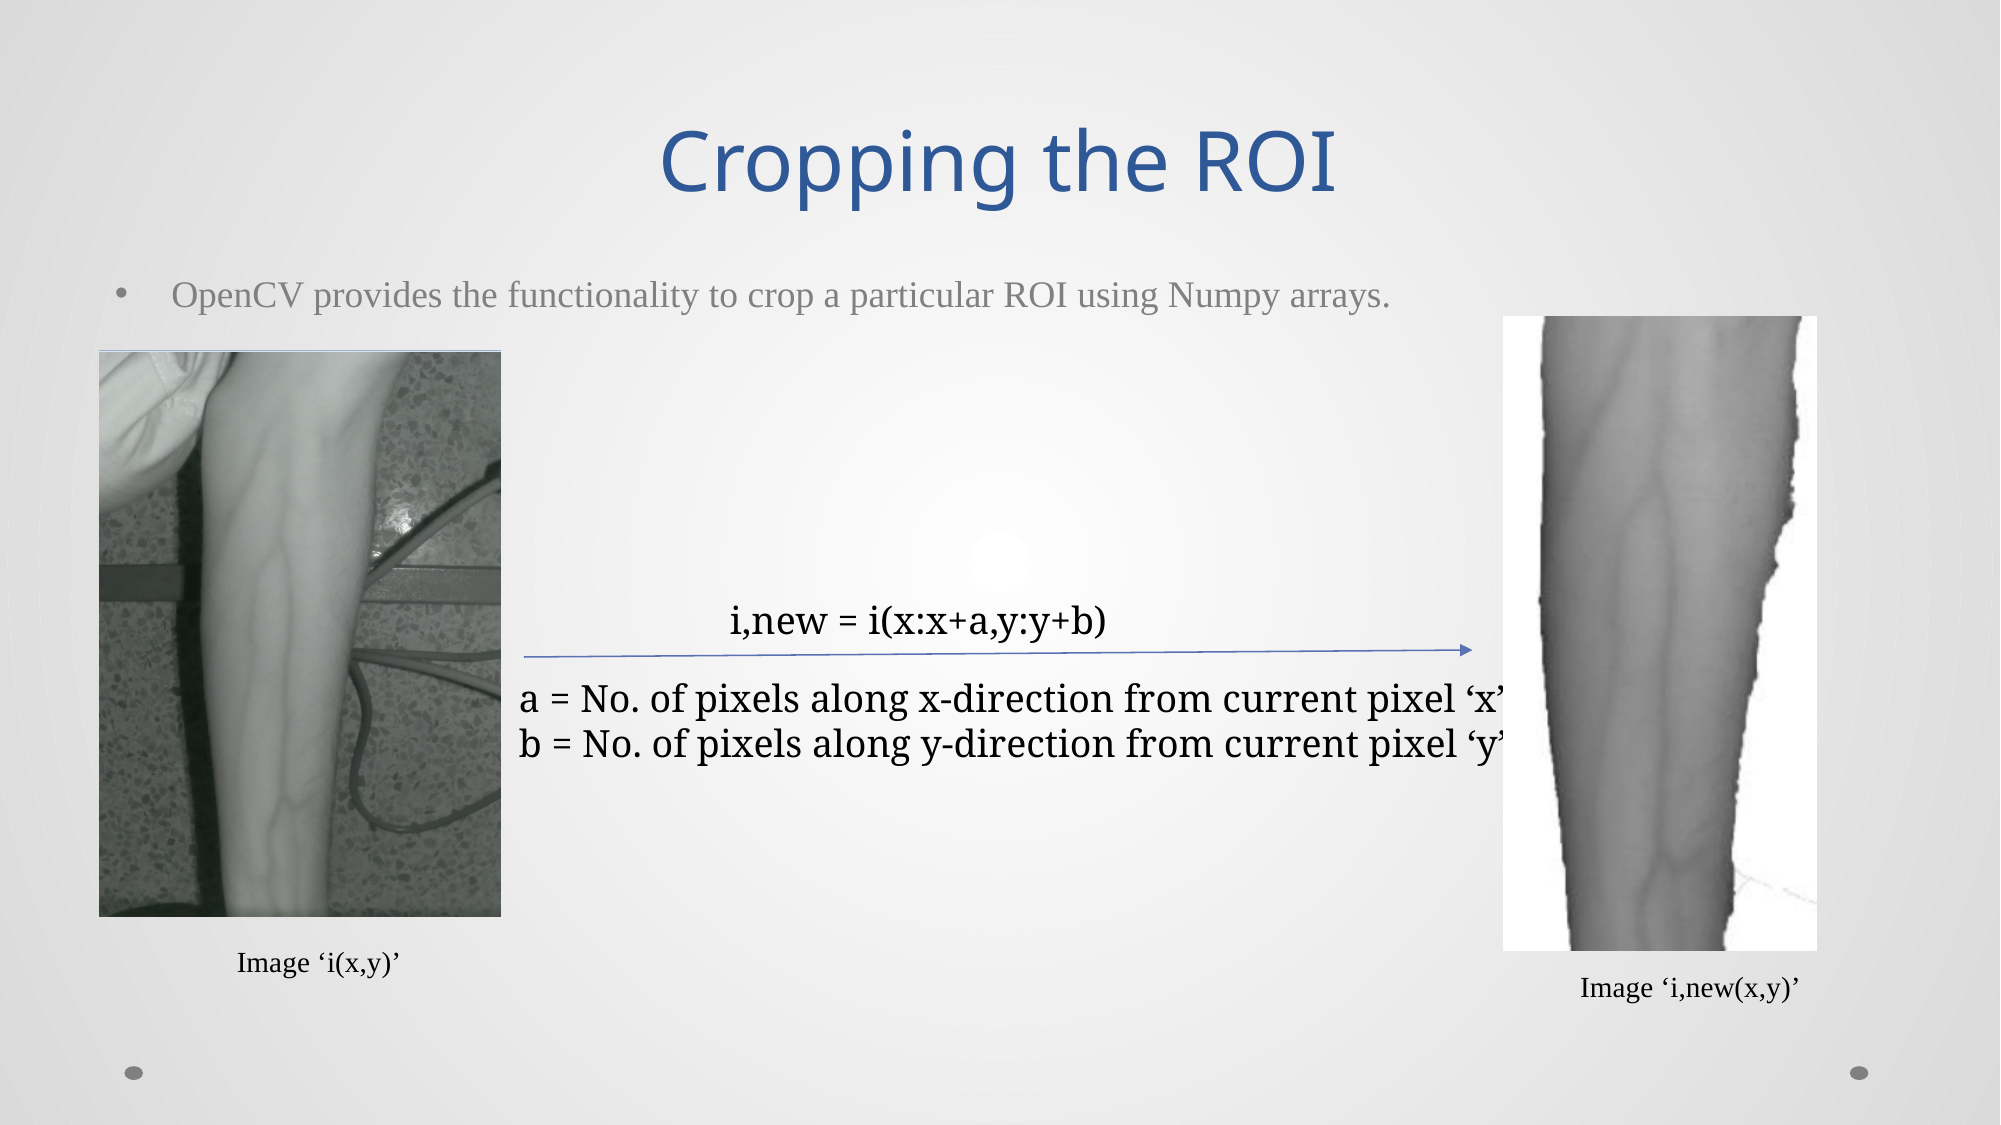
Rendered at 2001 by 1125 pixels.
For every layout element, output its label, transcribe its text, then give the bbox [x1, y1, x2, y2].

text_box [523, 649, 1473, 658]
picture [1503, 316, 1817, 951]
title Cropping the ROI [98, 82, 1899, 216]
text_box a = No. of pixels along x-direction from current pixel ‘x’ b = No. of pixels along y-direction from current pixel ‘y’ [506, 667, 1498, 773]
picture [99, 350, 502, 917]
text_box Image ‘i(x,y)’ [222, 935, 417, 986]
list OpenCV provides the functionality to crop a particular ROI using Numpy arrays. [99, 262, 1900, 1005]
text_box Image ‘i,new(x,y)’ [1565, 961, 1816, 1011]
text_box i,new = i(x:x+a,y:y+b) [715, 589, 1123, 648]
